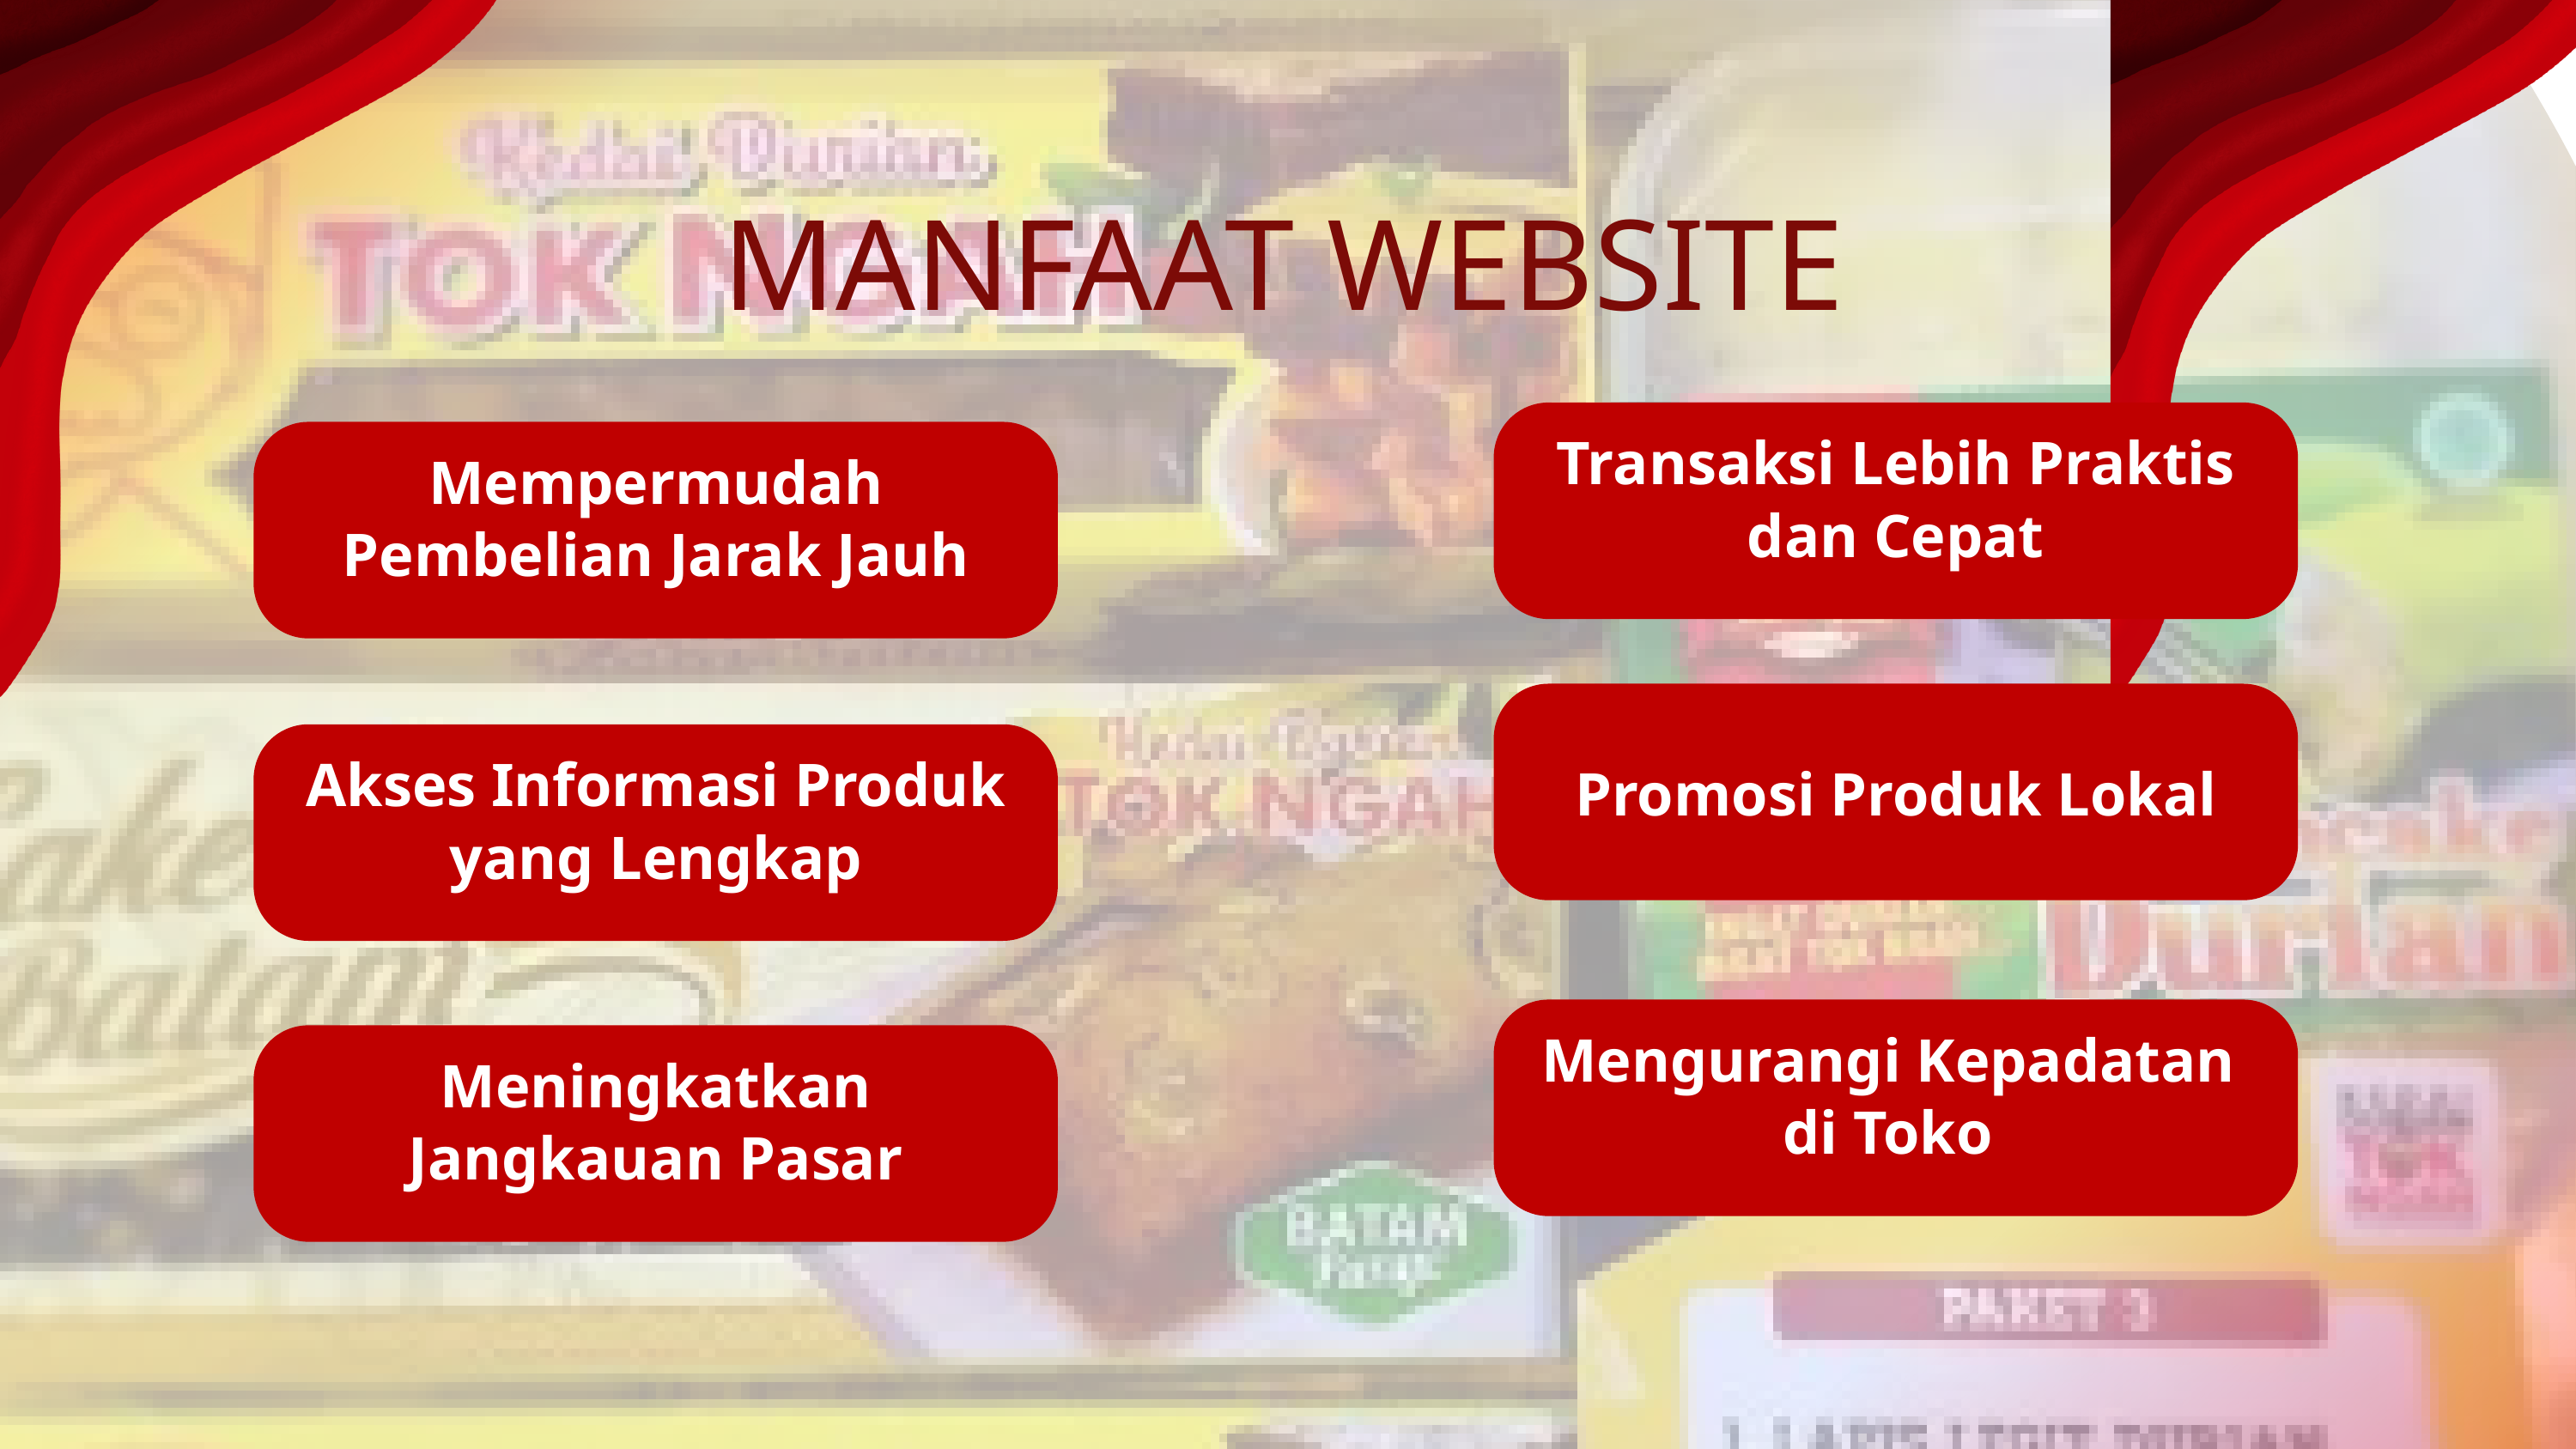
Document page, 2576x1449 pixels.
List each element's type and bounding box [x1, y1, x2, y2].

text_box [253, 724, 1059, 942]
text_box [1493, 999, 2299, 1216]
text_box [1493, 402, 2299, 620]
text_box [253, 421, 1059, 639]
text_box [1493, 683, 2299, 900]
text_box [0, 0, 2576, 1449]
text_box [253, 1025, 1059, 1242]
